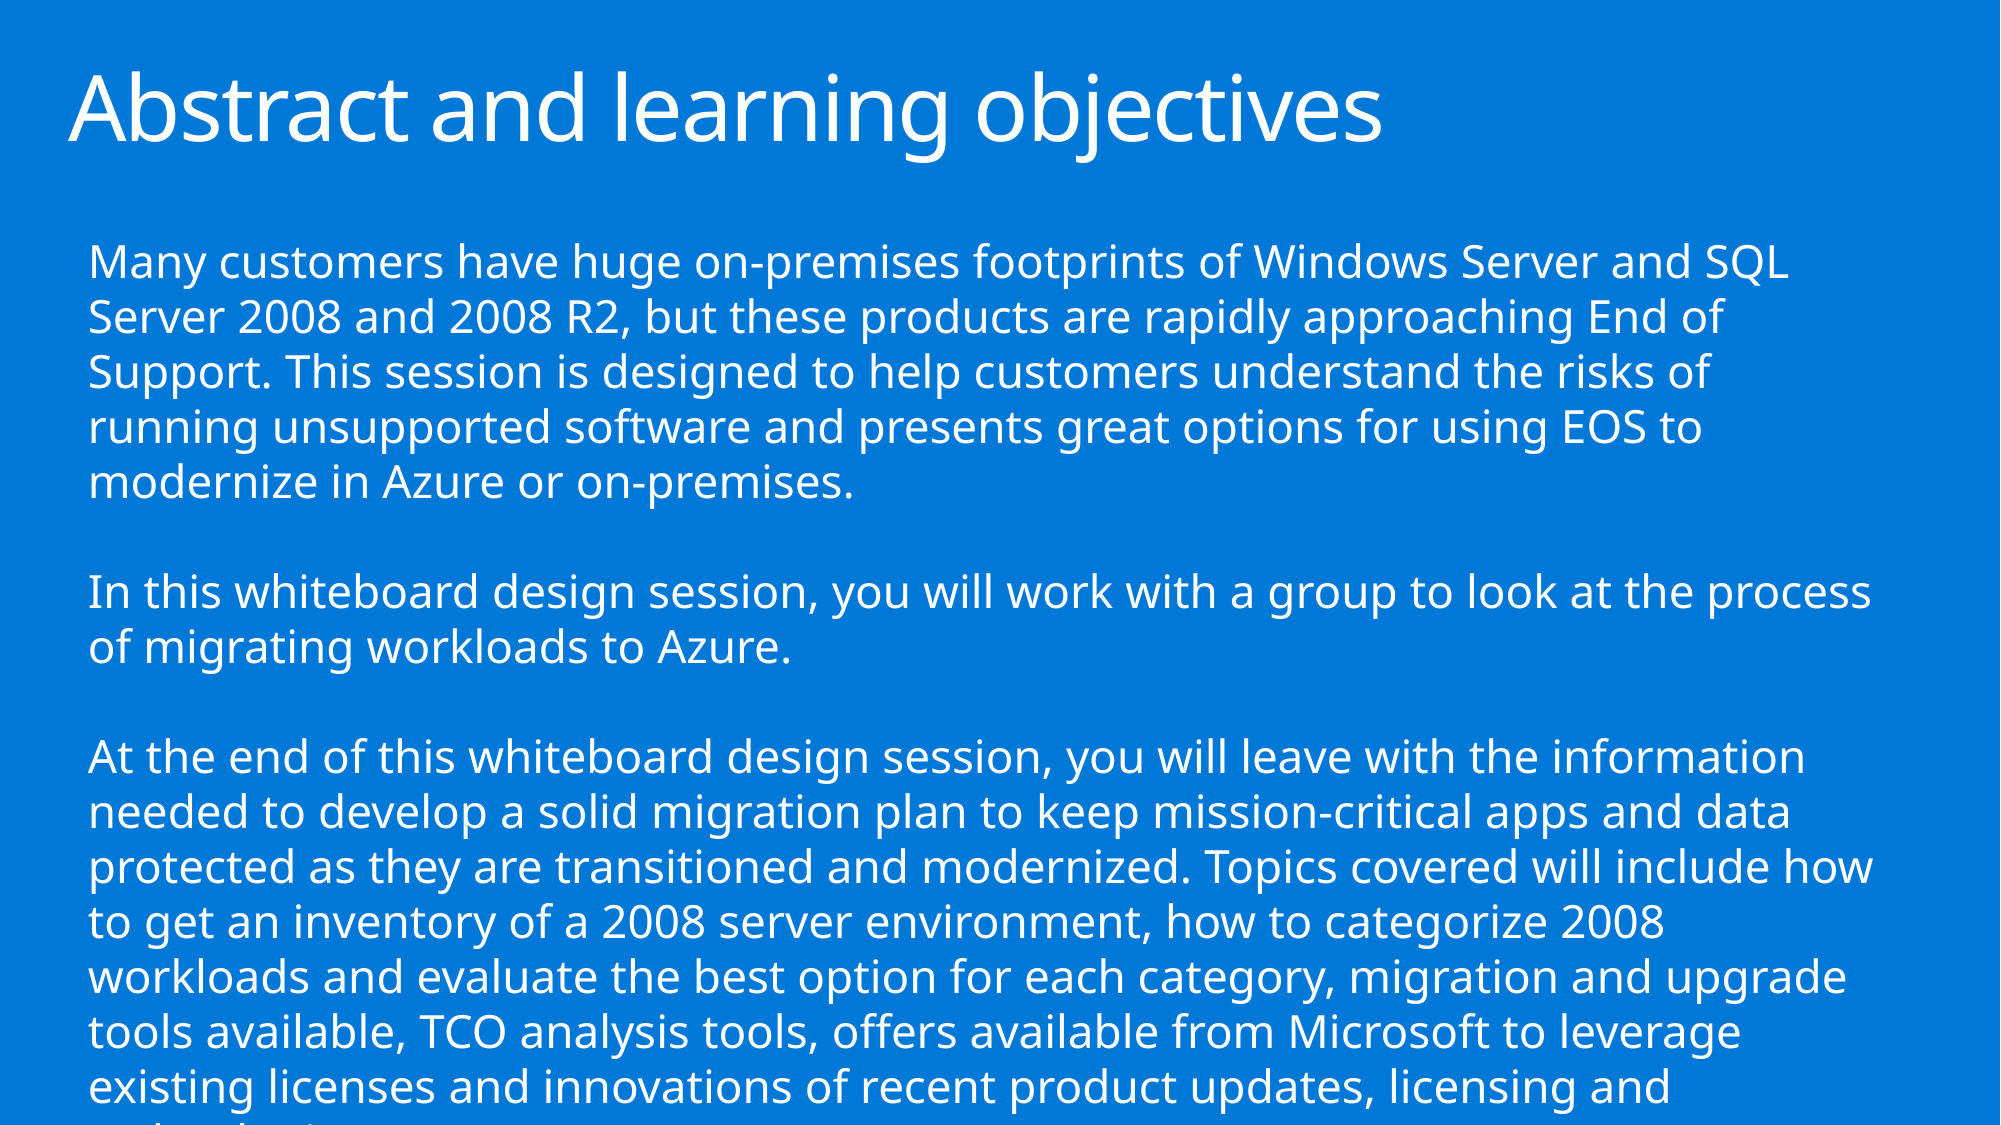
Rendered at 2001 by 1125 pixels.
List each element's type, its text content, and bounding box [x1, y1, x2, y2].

title Abstract and learning objectives [44, 47, 1957, 196]
text_box Many customers have huge on-premises footprints of Windows Server and SQL Server 2008 and 2008 R2, but these products are rapidly approaching End of Support. This session is designed to help customers understand the risks of running unsupported software and presents great options for using EOS to modernize in Azure or on-premises. In this whiteboard design session, you will work with a group to look at the process of migrating workloads to Azure. At the end of this whiteboard design session, you will leave with the information needed to develop a solid migration plan to keep mission-critical apps and data protected as they are transitioned and modernized. Topics covered will include how to get an inventory of a 2008 server environment, how to categorize 2008 workloads and evaluate the best option for each category, migration and upgrade tools available, TCO analysis tools, offers available from Microsoft to leverage existing licenses and innovations of recent product updates, licensing and technologies. [57, 208, 1910, 1125]
